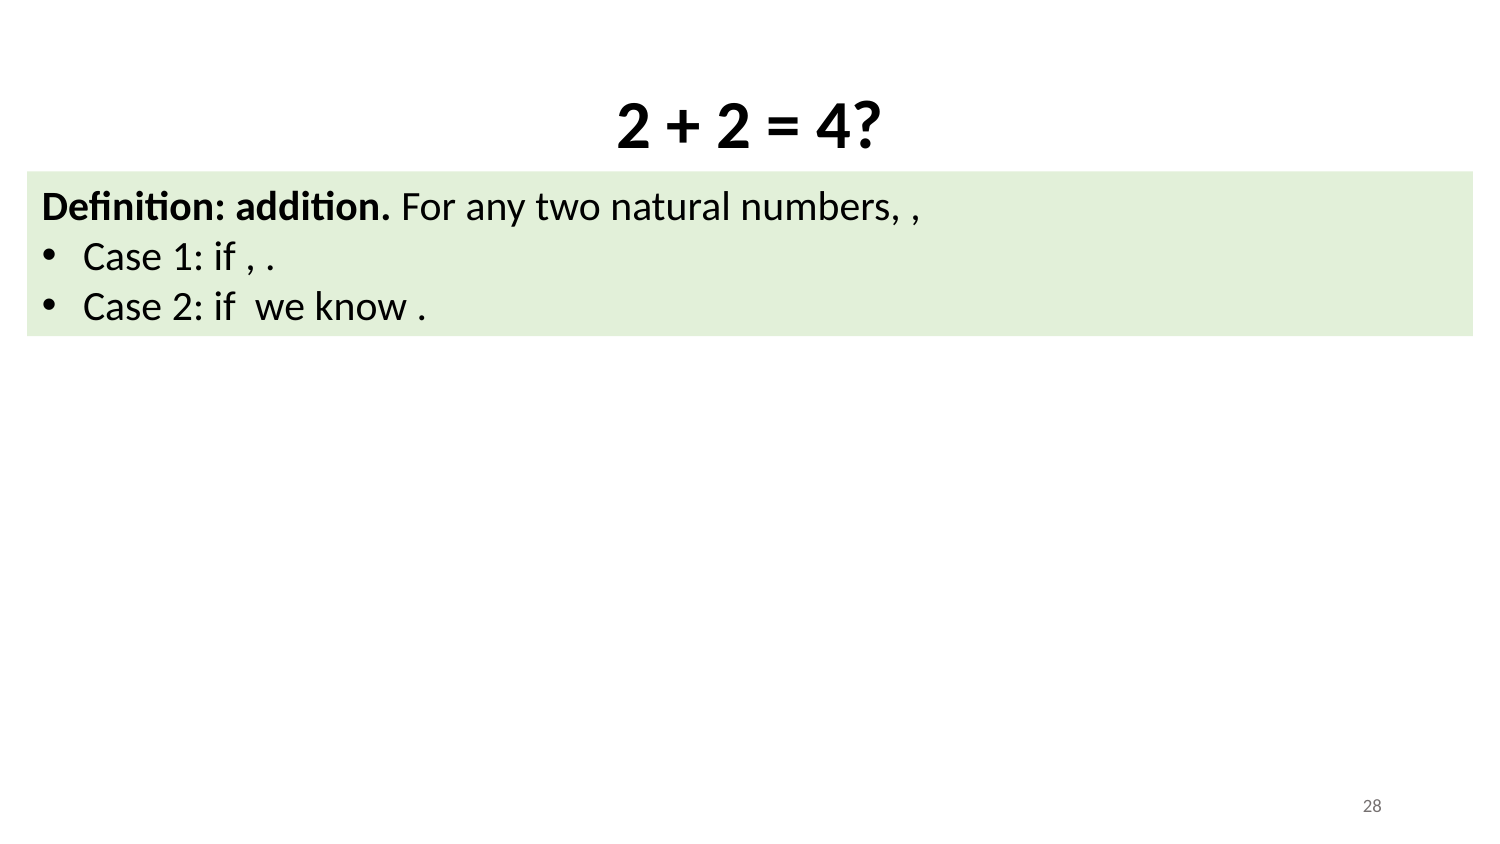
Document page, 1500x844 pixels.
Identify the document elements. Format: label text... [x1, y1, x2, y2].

slide_number 28 [1059, 782, 1397, 827]
title 2 + 2 = 4? [103, 44, 1397, 171]
